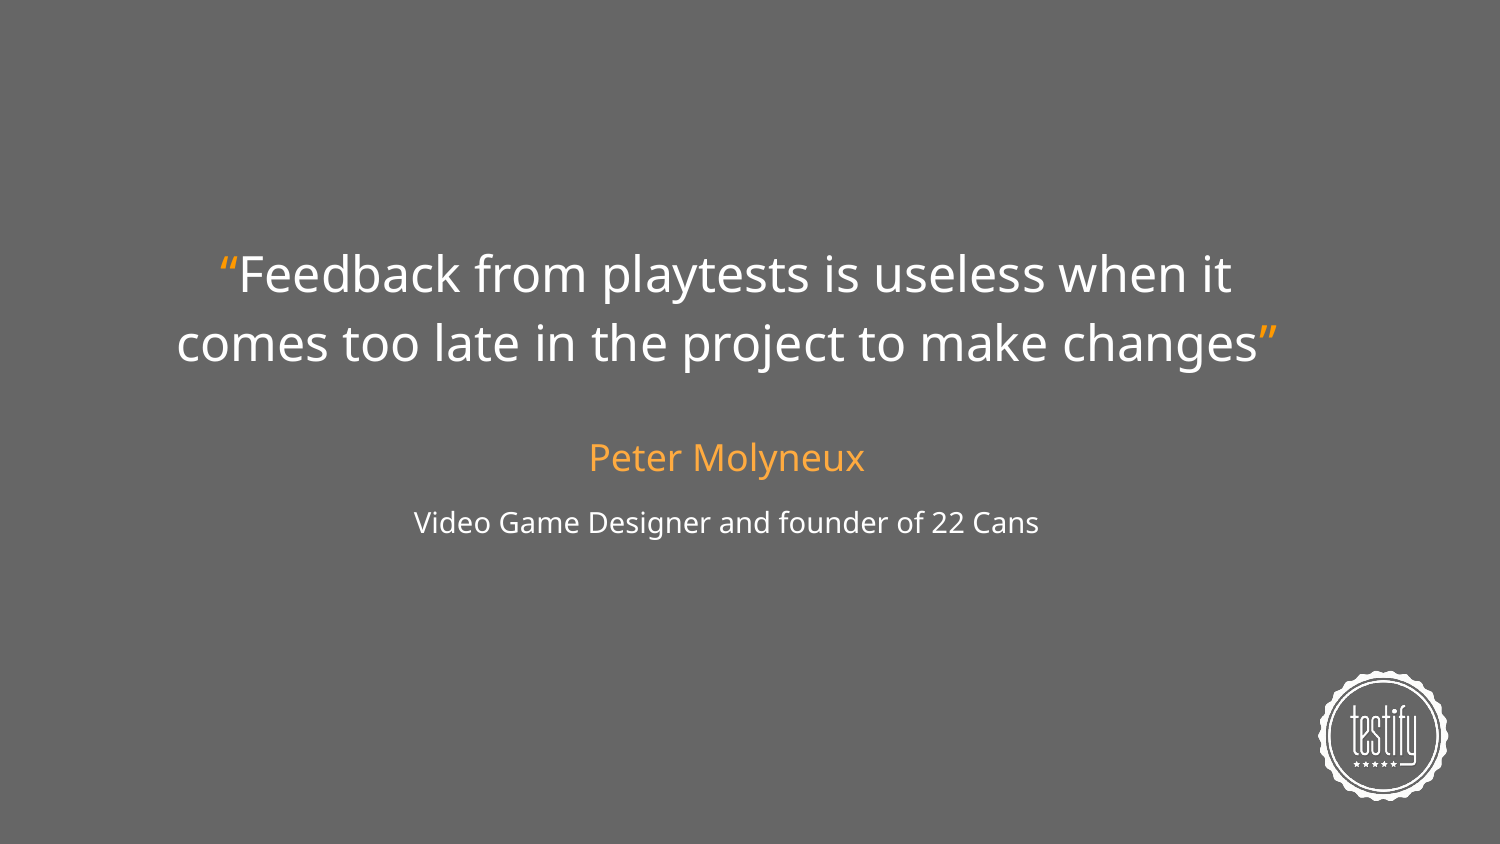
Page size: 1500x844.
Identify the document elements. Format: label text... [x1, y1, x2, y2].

picture [1316, 669, 1450, 802]
list “Feedback from playtests is useless when it comes too late in the project to make changes” Peter Molyneux Video Game Designer and founder of 22 Cans [151, 218, 1303, 572]
